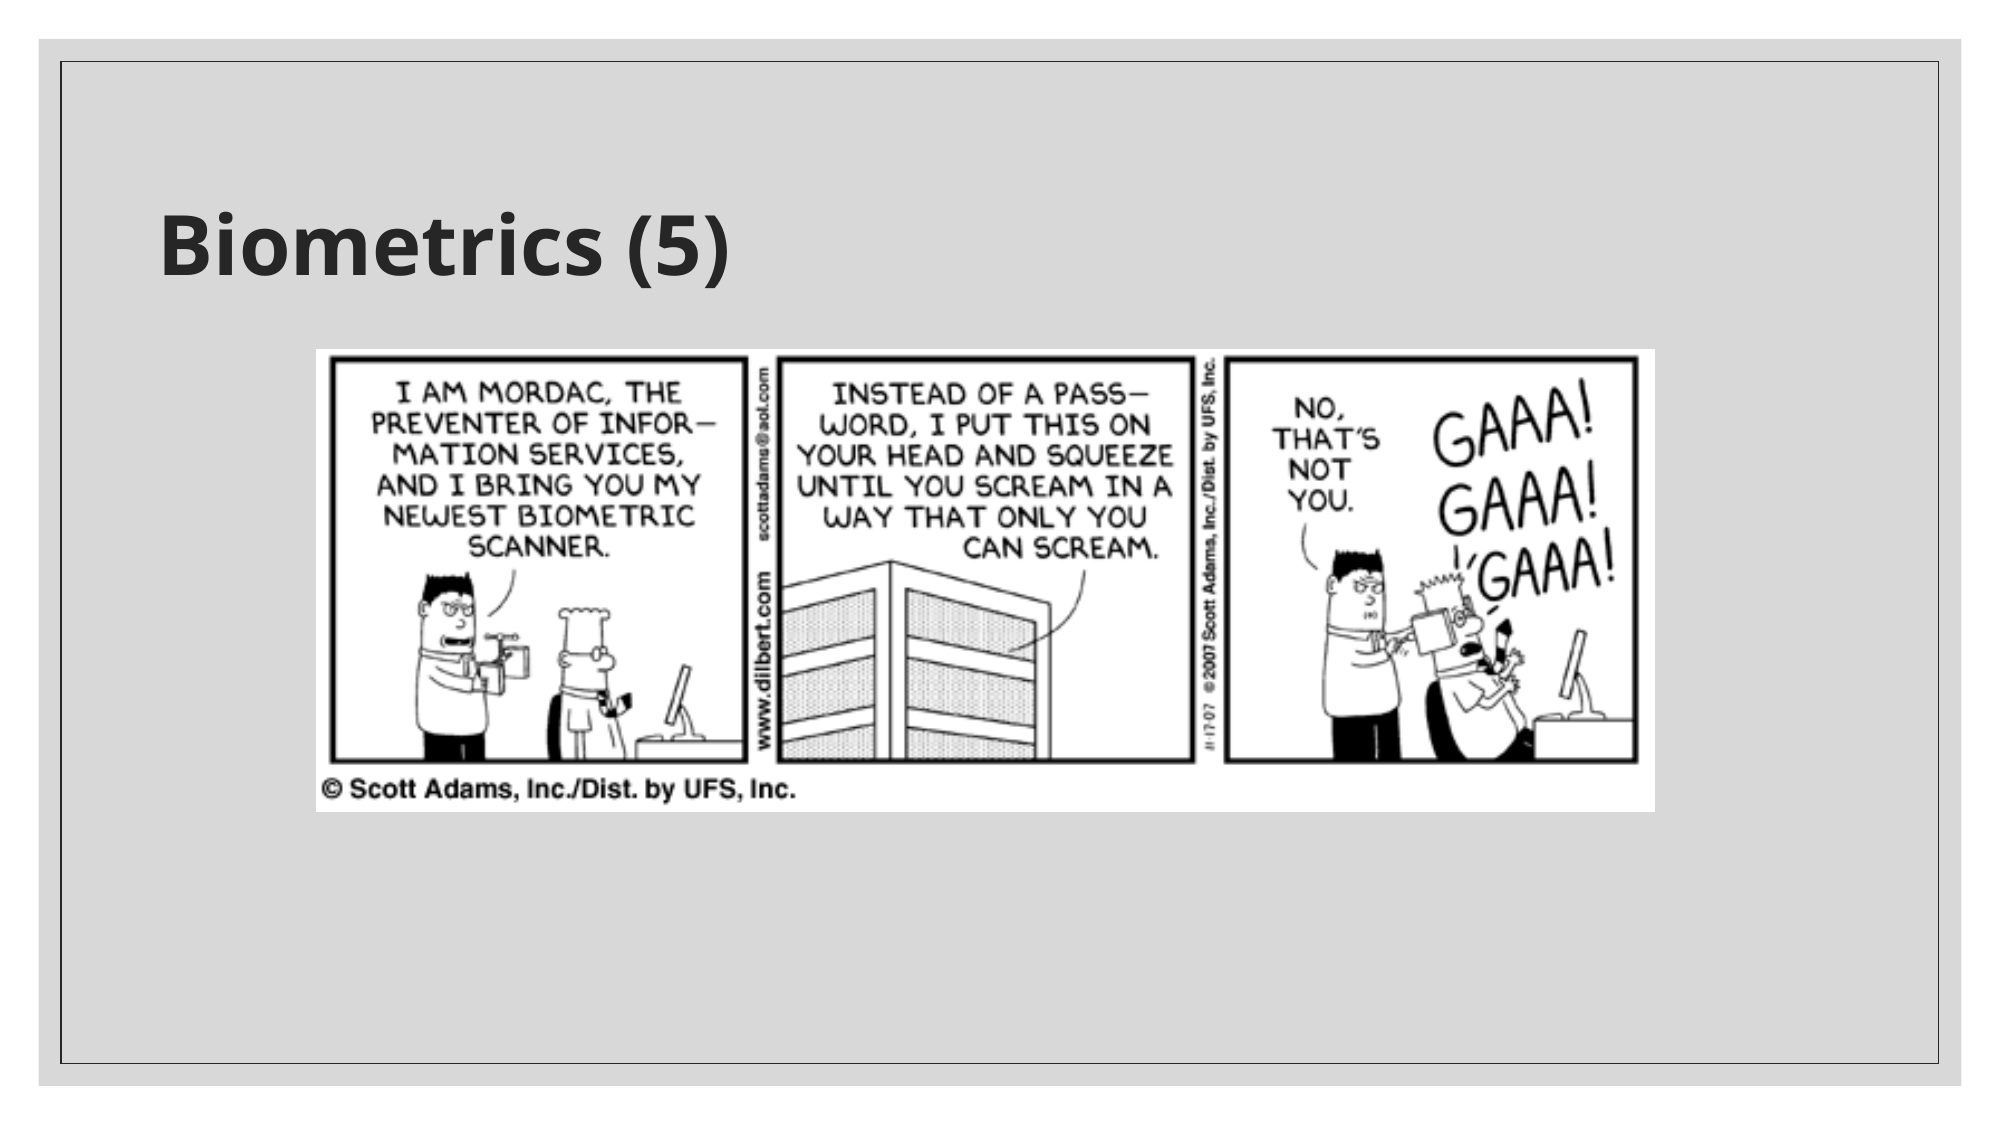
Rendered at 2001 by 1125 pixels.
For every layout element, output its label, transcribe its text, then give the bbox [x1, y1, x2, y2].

title Biometrics (5) [142, 105, 1226, 392]
picture [316, 349, 1655, 812]
